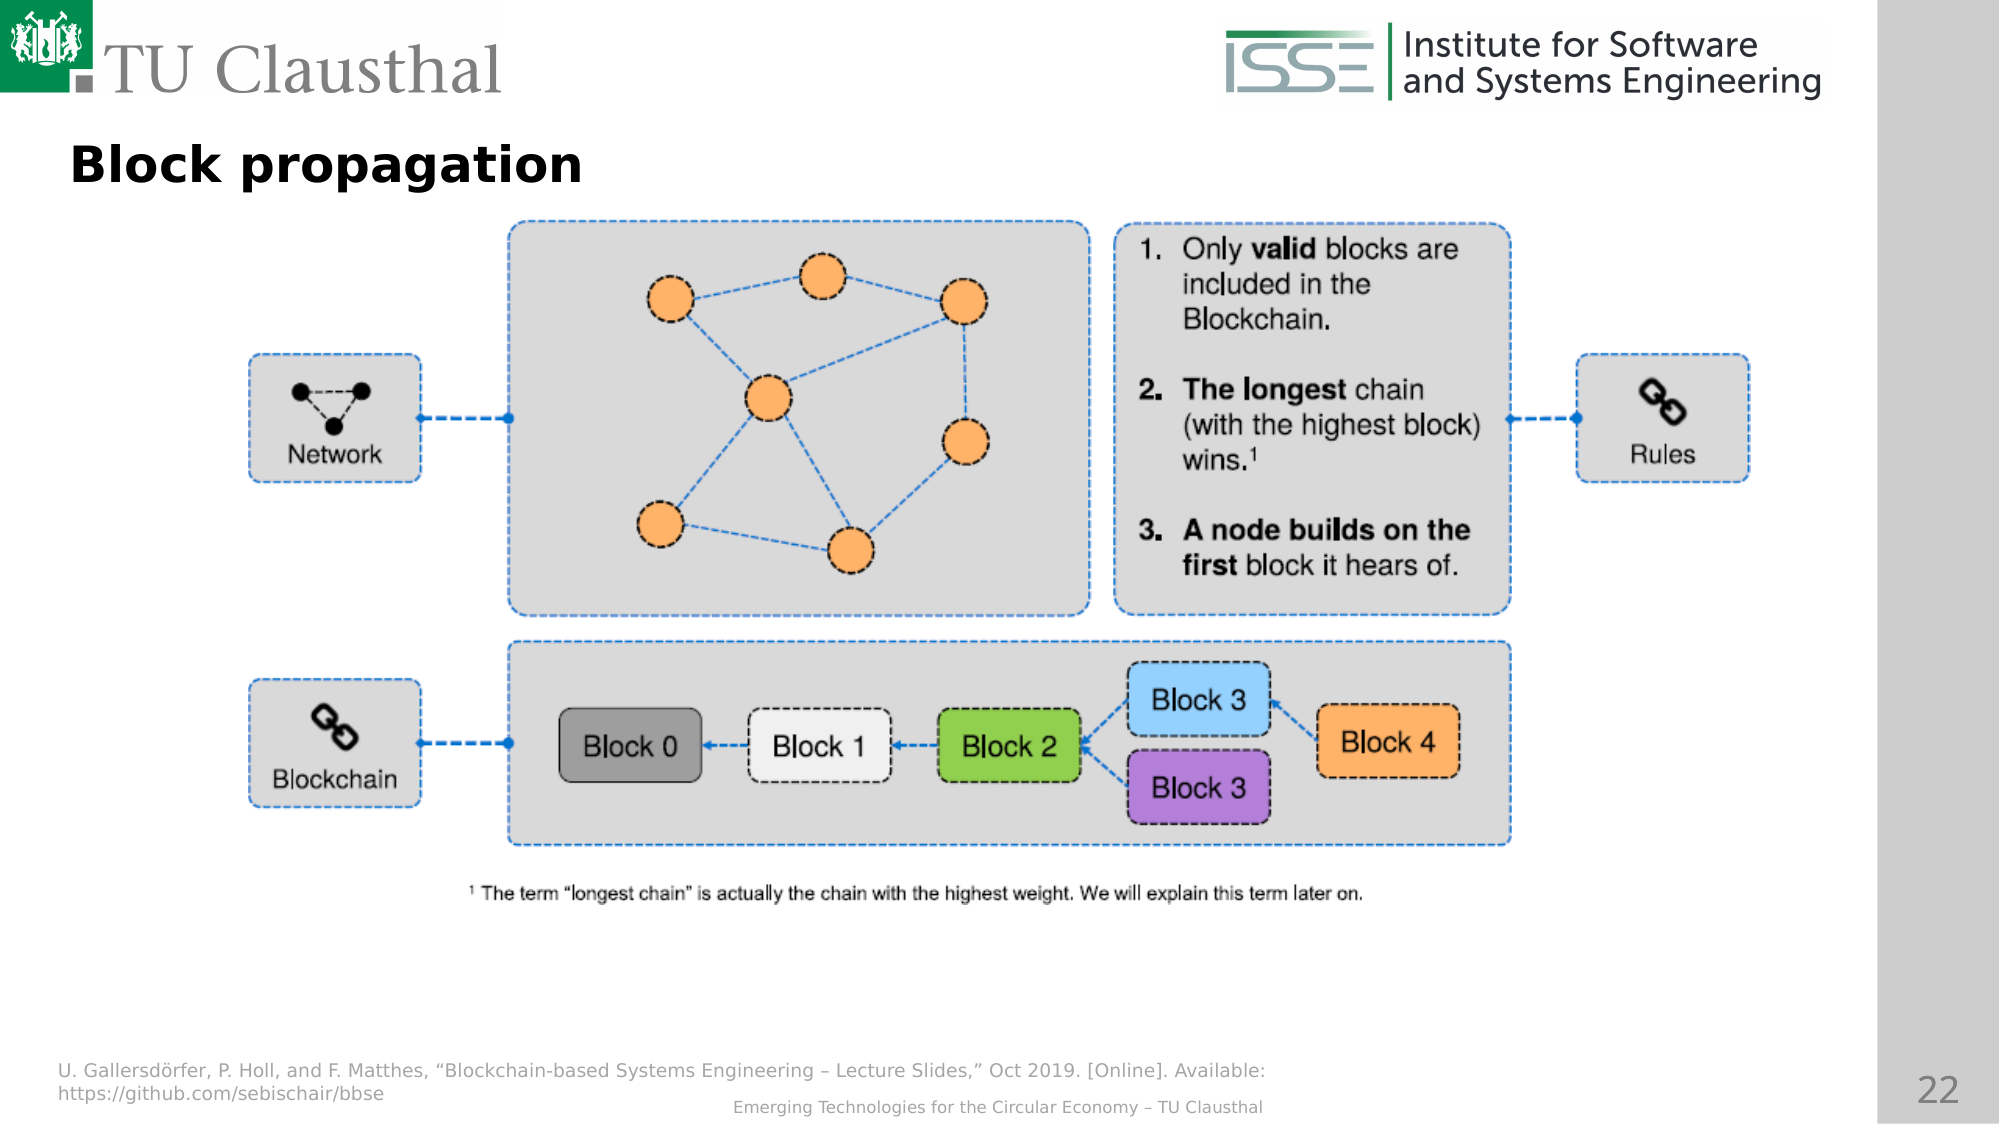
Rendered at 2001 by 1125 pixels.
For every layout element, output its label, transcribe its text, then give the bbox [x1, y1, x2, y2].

picture [0, 0, 501, 93]
picture [1218, 22, 1826, 107]
text_box U. Gallersdörfer, P. Holl, and F. Matthes, “Blockchain-based Systems Engineering – Lecture Slides,” Oct 2019. [Online]. Available: https://github.com/sebischair/bbse [43, 1051, 1520, 1112]
text_box Block propagation [54, 125, 1818, 207]
picture [248, 219, 1751, 905]
